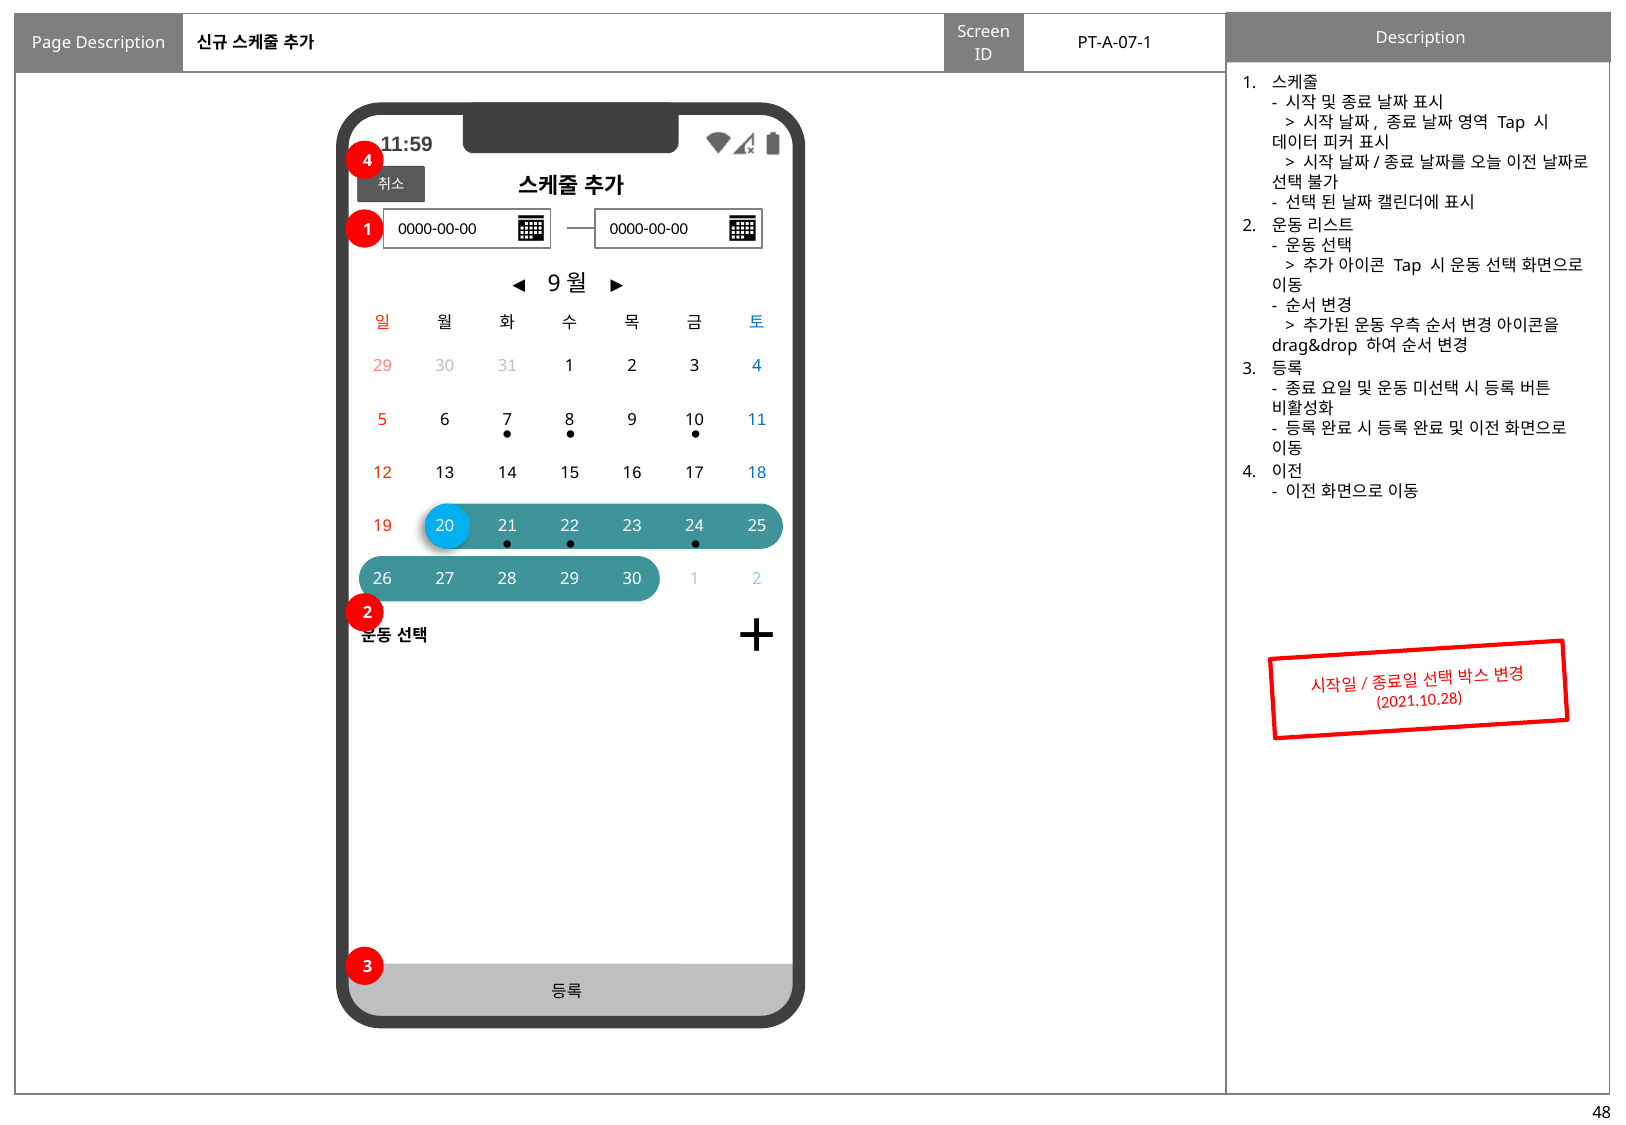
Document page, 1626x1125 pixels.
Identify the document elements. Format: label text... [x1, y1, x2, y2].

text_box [503, 540, 700, 549]
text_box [503, 430, 700, 438]
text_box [383, 208, 763, 249]
list PT-A-07-1 [1025, 19, 1220, 65]
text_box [339, 108, 800, 1023]
title 신규 스케줄 추가 [190, 19, 943, 65]
text_box 시작일/종료일 선택 박스 변경 (2021.10.28) [1268, 638, 1570, 741]
list 스케줄 - 시작 및 종료 날짜 표시 > 시작 날짜, 종료 날짜 영역 Tap 시 데이터 피커 표시 > 시작 날짜/종료 날짜를 오늘 이전 날짜로 선택 불가 - 선택 된 날짜 캘린더에 표시 운동 리스트 - 운동 선택 > 추가 아이콘 Tap 시 운동 선택 화면으로 이동 - 순서 변경 > 추가된 운동 우측 순서 변경 아이콘을 drag&drop 하여 순서 변경 등록 - 종료 요일 및 운동 미선택 시 등록 버튼 비활성화 - 등록 완료 시 등록 완료 및 이전 화면으로 이동 이전 - 이전 화면으로 이동 [1227, 64, 1610, 1100]
